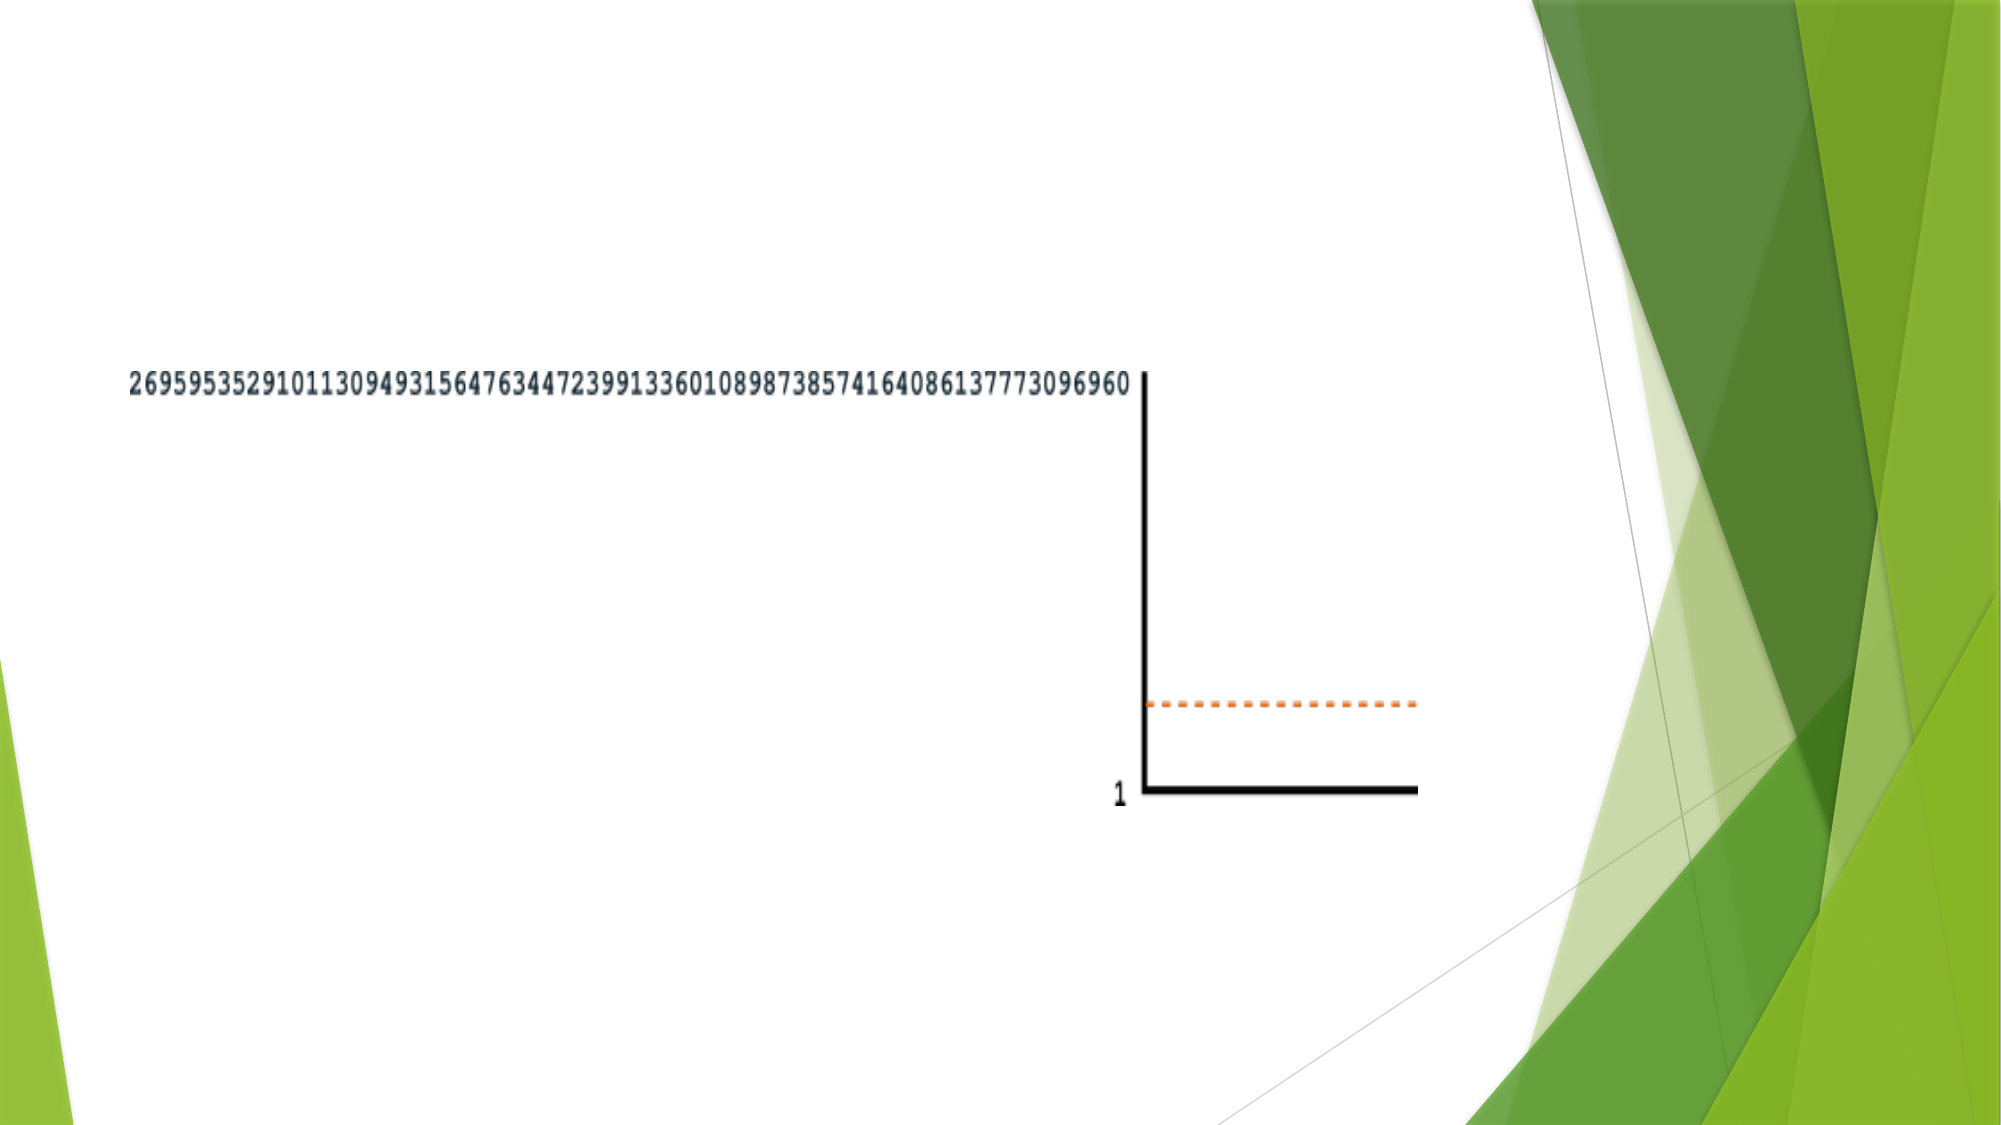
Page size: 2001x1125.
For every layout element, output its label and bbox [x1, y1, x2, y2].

list [129, 371, 1418, 806]
